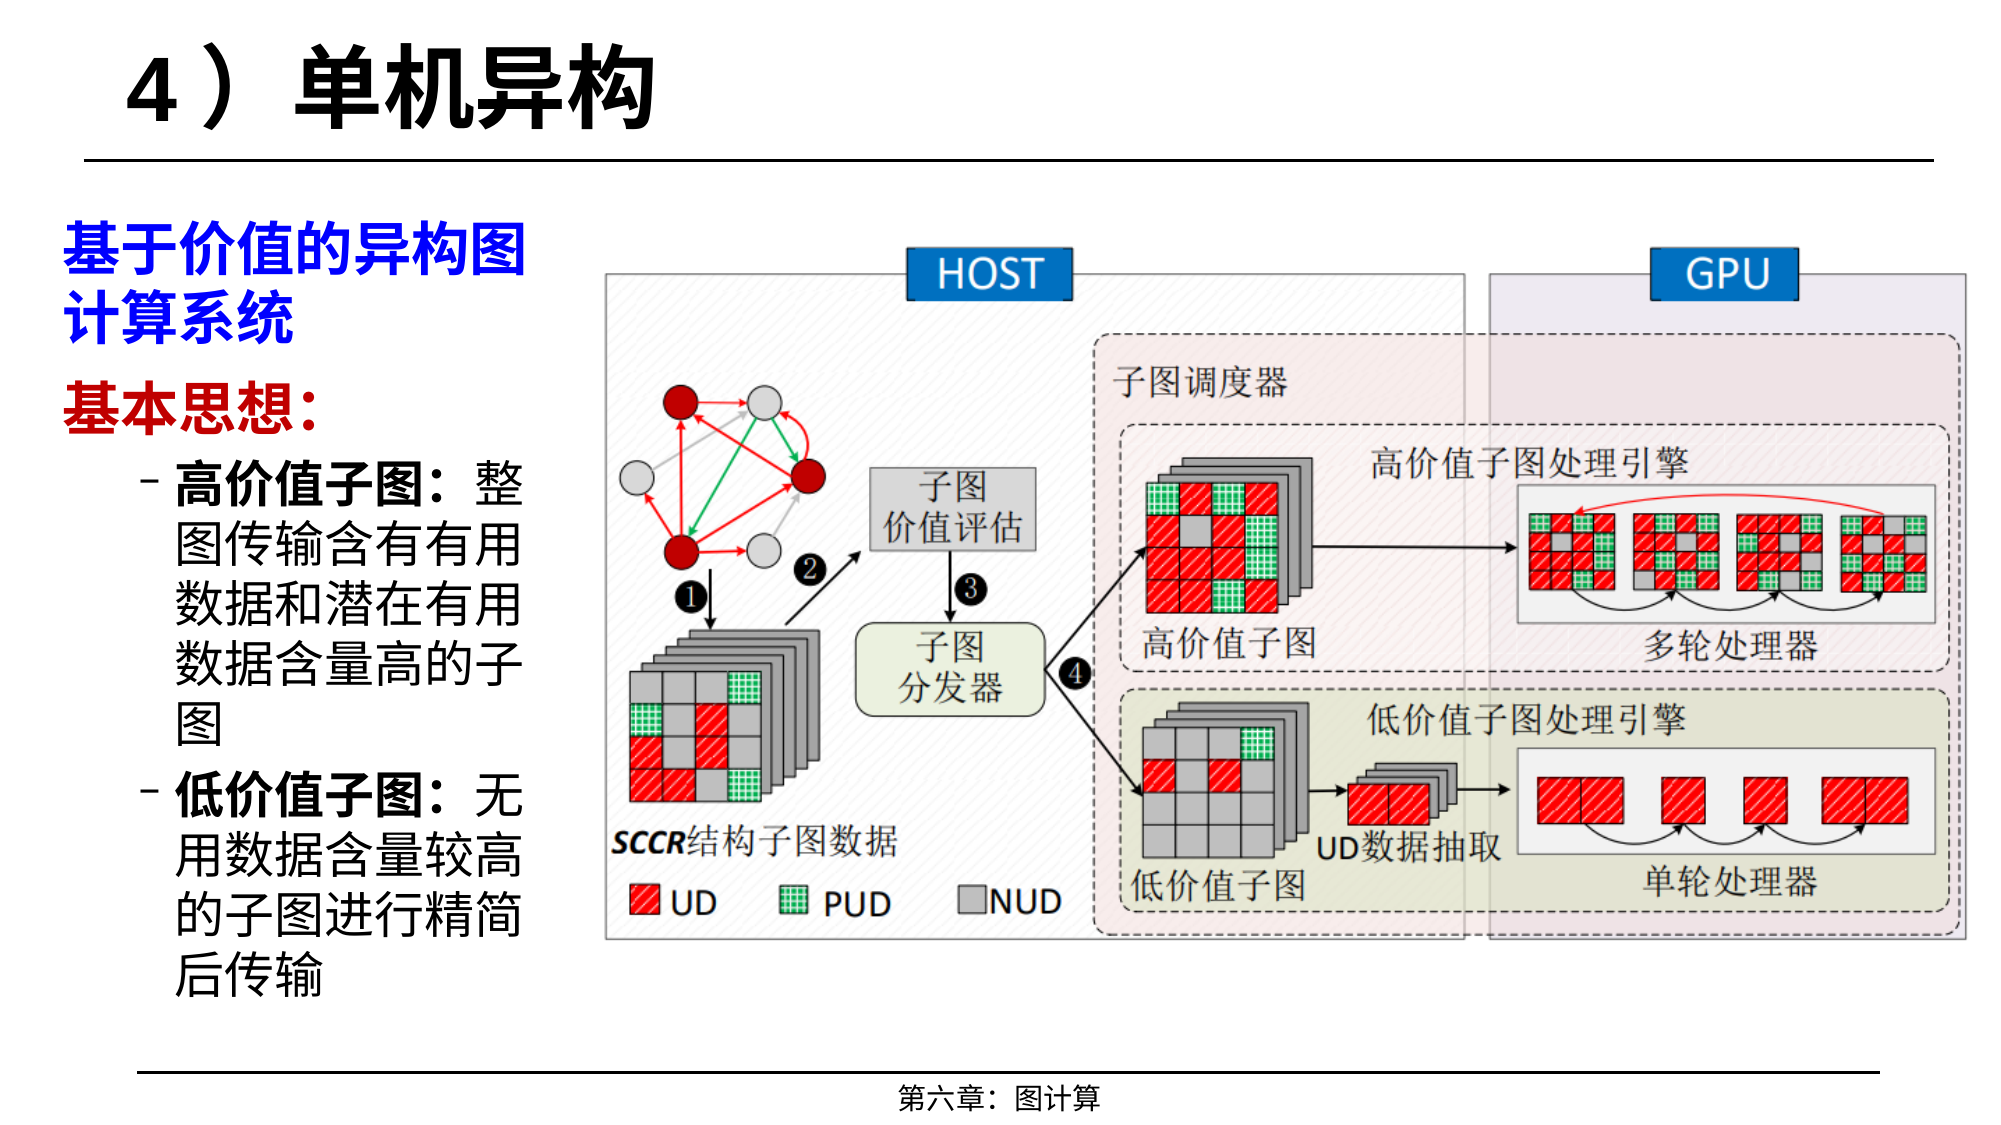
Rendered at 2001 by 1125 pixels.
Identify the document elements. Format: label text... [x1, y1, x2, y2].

list 基于价值的异构图计算系统 基本思想： 高价值子图：整图传输含有有用数据和潜在有用数据含量高的子图 低价值子图：无用数据含量较高的子图进行精简后传输 [47, 204, 579, 1059]
title 4）单机异构 [111, 22, 1905, 161]
picture [578, 233, 1975, 950]
